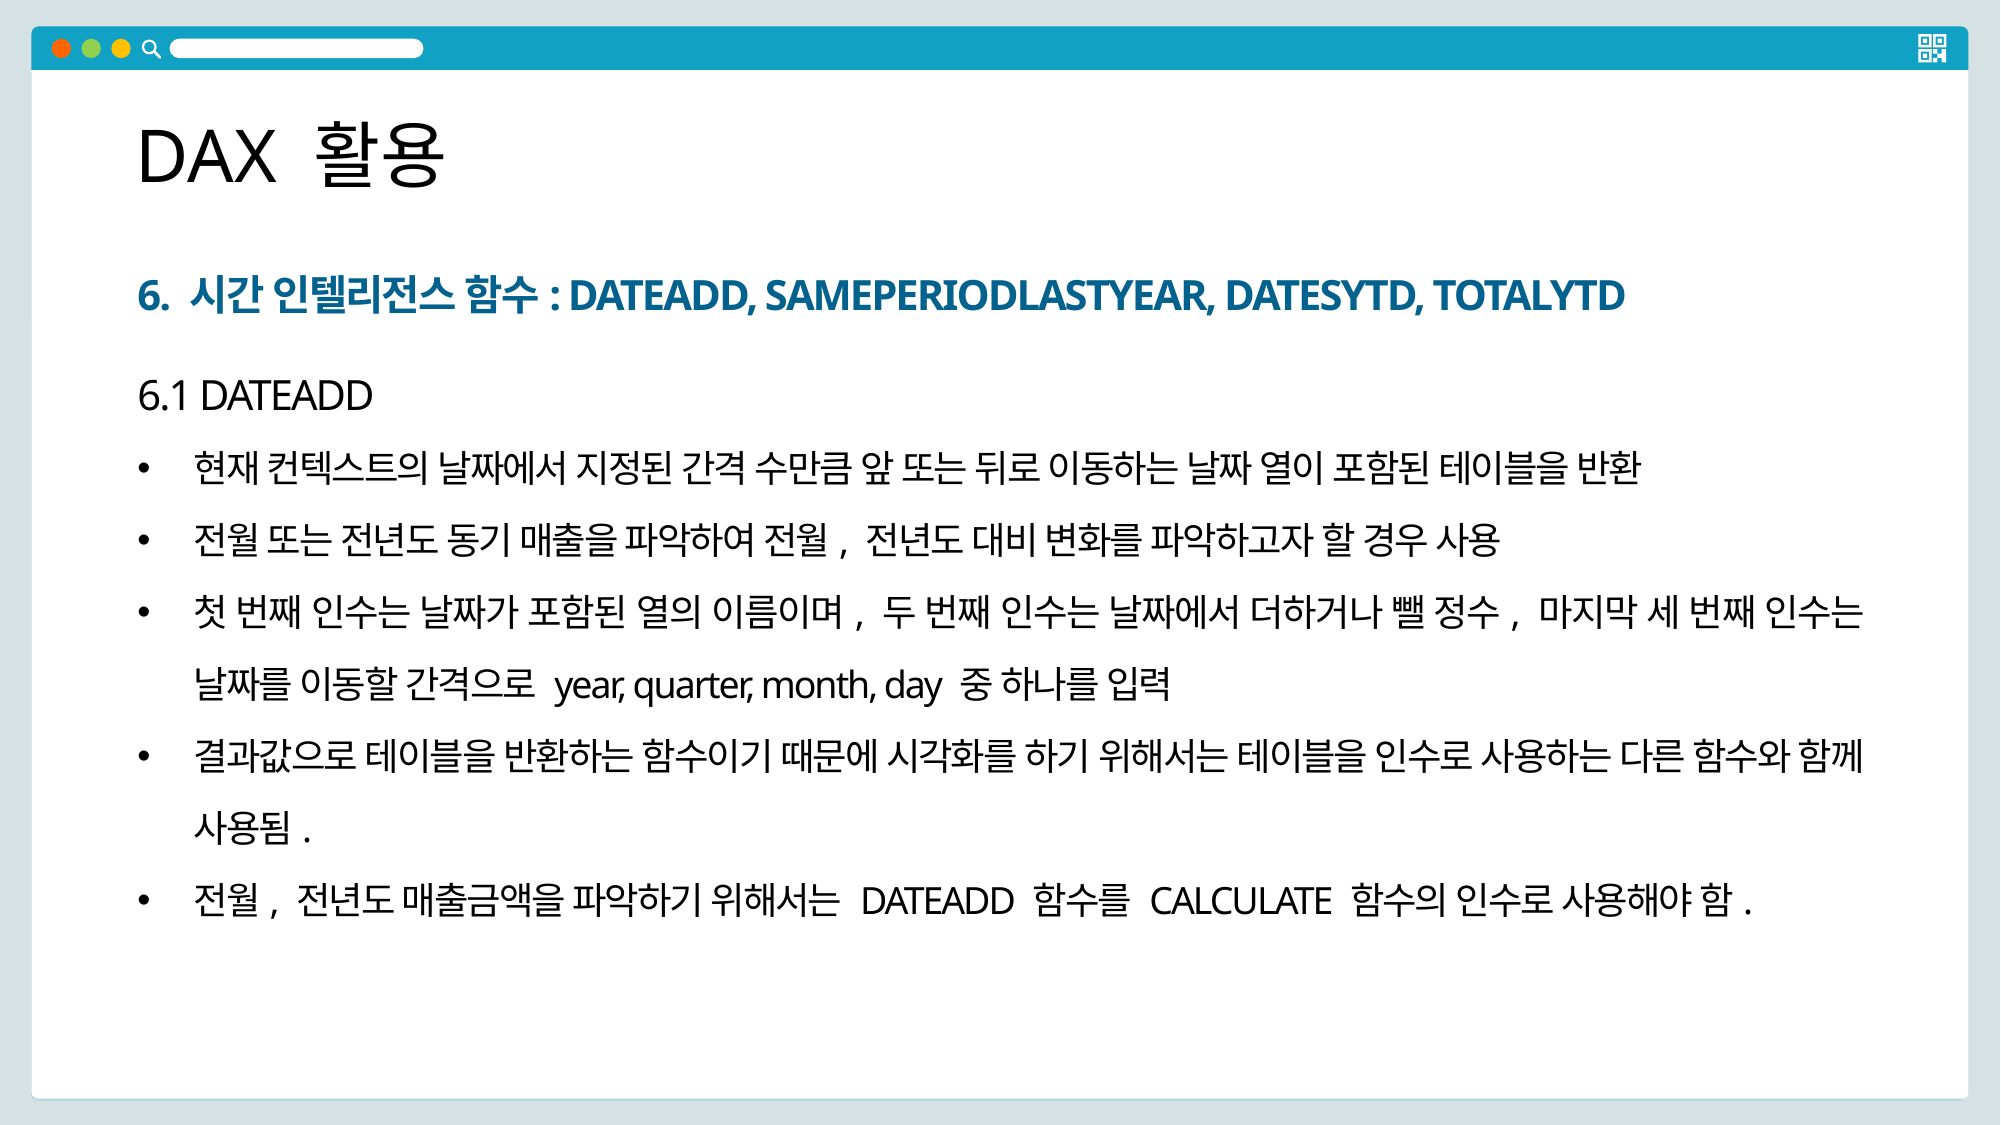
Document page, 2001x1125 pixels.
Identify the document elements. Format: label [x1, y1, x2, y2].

text_box [31, 26, 1969, 1099]
